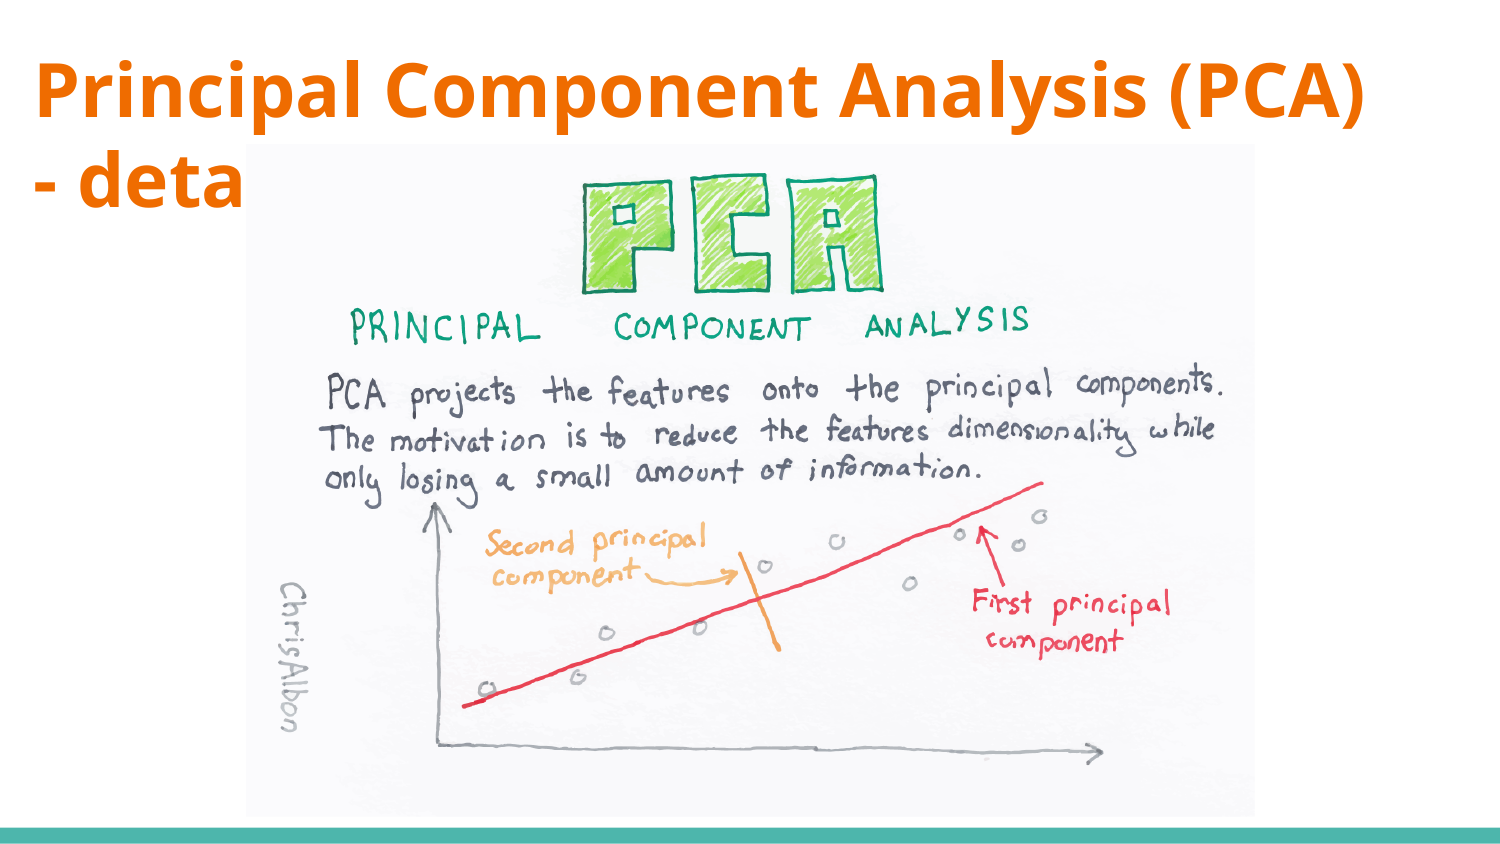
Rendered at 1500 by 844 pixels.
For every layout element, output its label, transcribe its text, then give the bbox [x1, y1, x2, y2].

title Principal Component Analysis (PCA) - detail [18, 26, 1417, 143]
picture [245, 143, 1255, 817]
